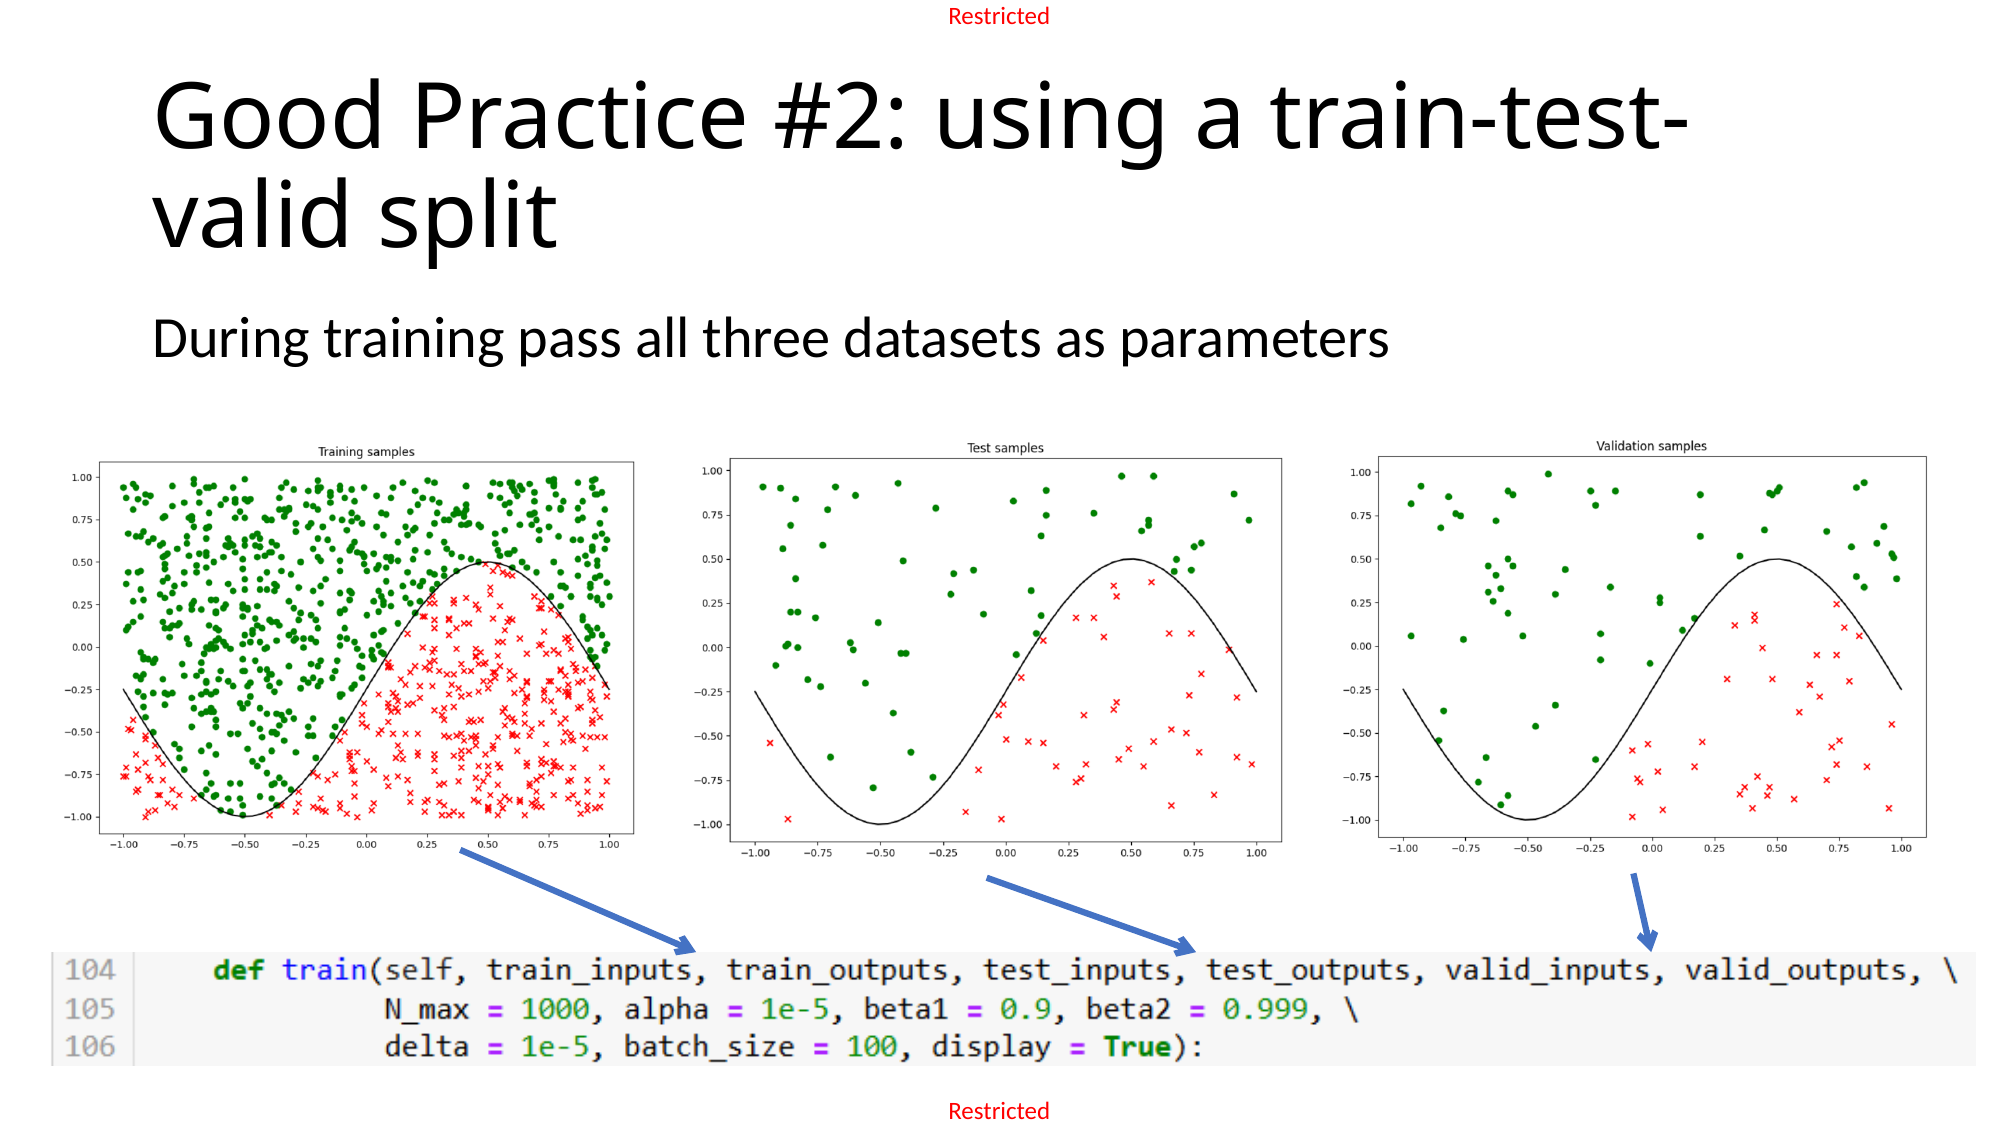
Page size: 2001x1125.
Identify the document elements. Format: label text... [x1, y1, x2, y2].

picture [24, 952, 1976, 1066]
picture [686, 435, 1287, 863]
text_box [460, 849, 697, 953]
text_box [986, 877, 1197, 953]
list During training pass all three datasets as parameters [137, 299, 1863, 952]
picture [1333, 435, 1934, 856]
picture [56, 441, 640, 856]
title Good Practice #2: using a train-test-valid split [137, 59, 1863, 278]
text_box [1633, 873, 1652, 953]
